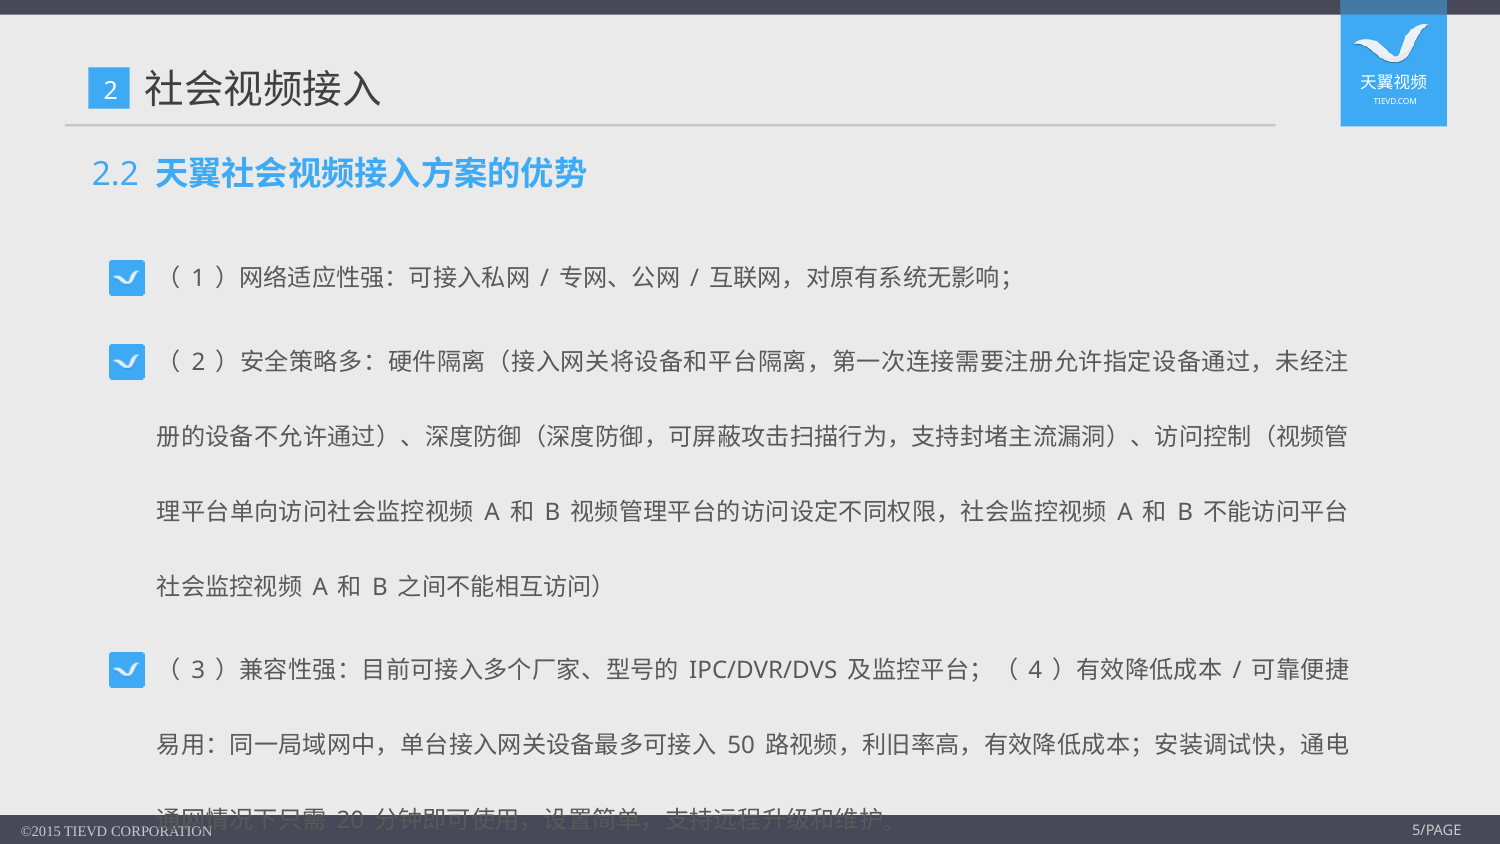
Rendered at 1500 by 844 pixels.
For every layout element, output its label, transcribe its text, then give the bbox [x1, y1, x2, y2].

list 2.2 天翼社会视频接入方案的优势 [76, 144, 1288, 210]
footer 5/PAGE [1346, 817, 1477, 844]
picture [109, 260, 145, 296]
picture [109, 344, 145, 380]
list 2 [88, 67, 129, 109]
picture [109, 652, 145, 688]
title 社会视频接入 [129, 49, 1069, 127]
picture [1352, 23, 1436, 64]
list （1）网络适应性强：可接入私网/专网、公网/互联网，对原有系统无影响； （2）安全策略多：硬件隔离（接入网关将设备和平台隔离，第一次连接需要注册允许指定设备通过，未经注册的设备不允许通过）、深度防御（深度防御，可屏蔽攻击扫描行为，支持封堵主流漏洞）、访问控制（视频管理平台单向访问社会监控视频A和B视频管理平台的访问设定不同权限，社会监控视频A和B不能访问平台社会监控视频A和B之间不能相互访问） （3）兼容性强：目前可接入多个厂家、型号的IPC/DVR/DVS及监控平台；（4）有效降低成本/可靠便捷易用：同一局域网中，单台接入网关设备最多可接入50路视频，利旧率高，有效降低成本；安装调试快，通电通网情况下只需20分钟即可使用，设置简单，支持远程升级和维护。 [85, 221, 1365, 682]
slide_number ©2015 TIEVD CORPORATION [5, 817, 361, 844]
